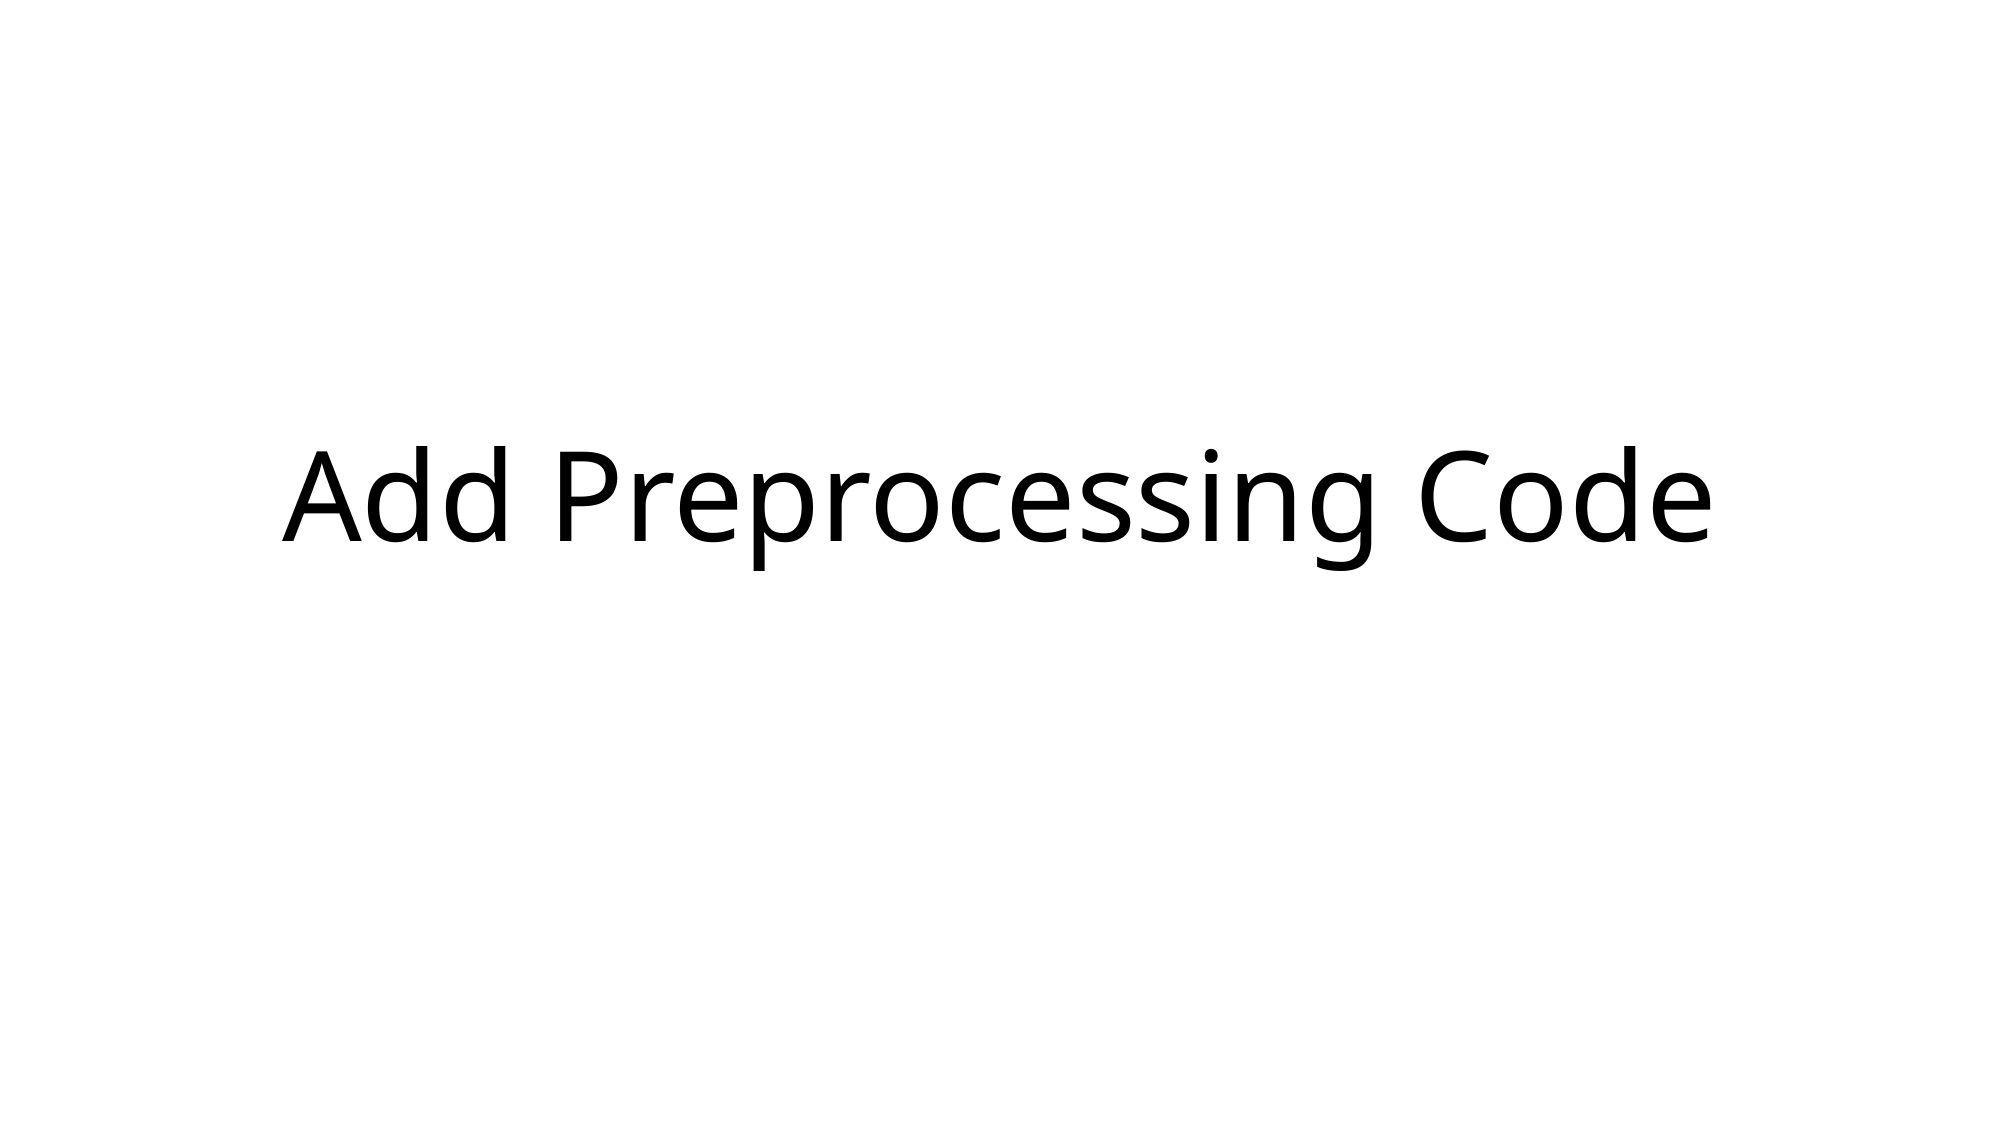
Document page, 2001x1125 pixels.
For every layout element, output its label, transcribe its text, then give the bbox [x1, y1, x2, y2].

title Add Preprocessing Code [249, 184, 1750, 576]
